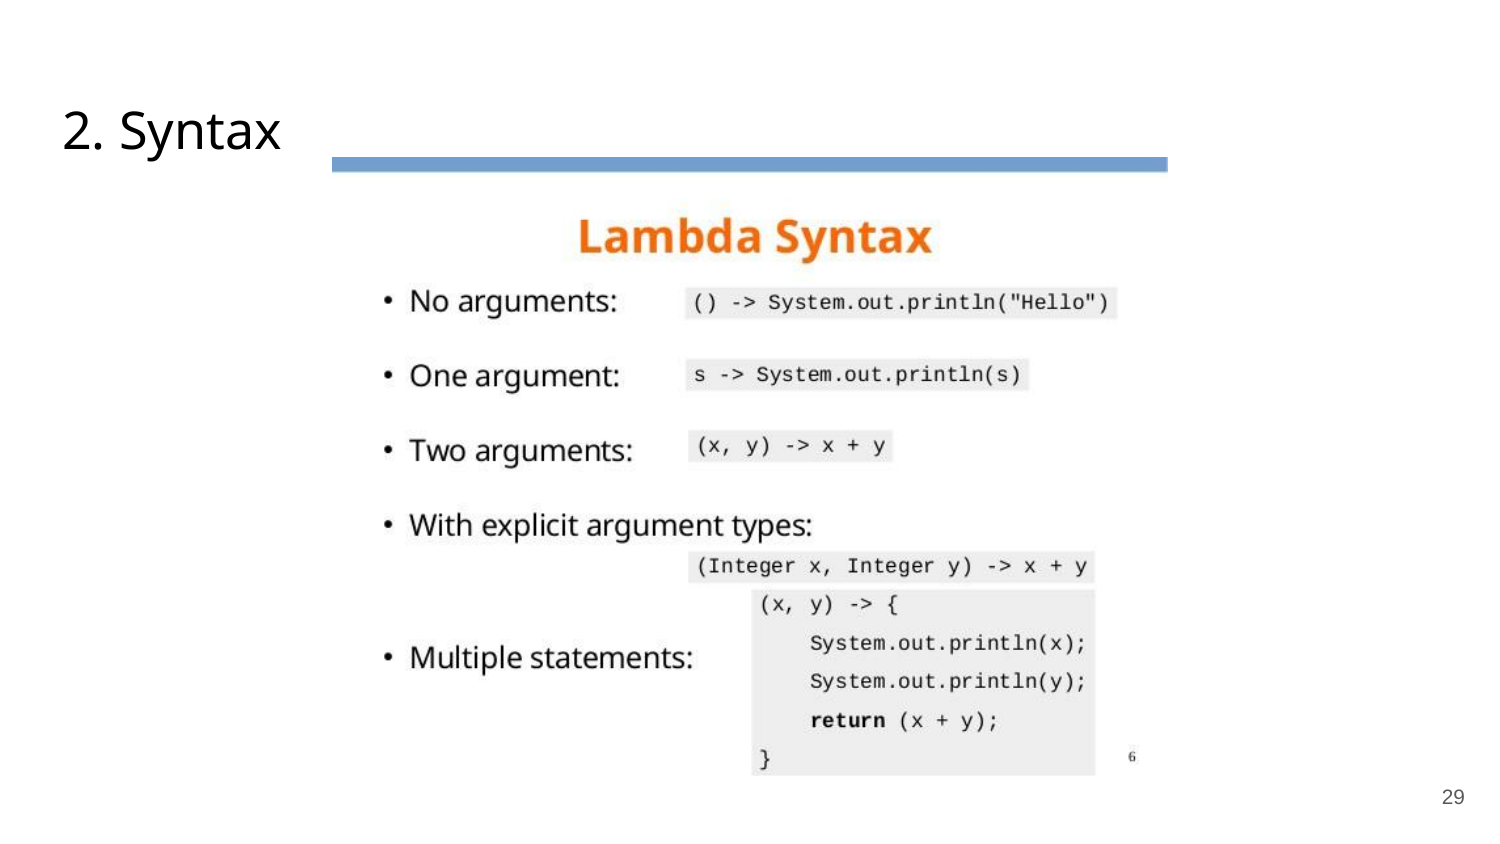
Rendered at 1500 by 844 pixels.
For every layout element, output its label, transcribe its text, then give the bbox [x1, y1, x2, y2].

slide_number 29 [1389, 764, 1480, 830]
picture [332, 157, 1168, 785]
title 2. Syntax [51, 72, 1449, 167]
